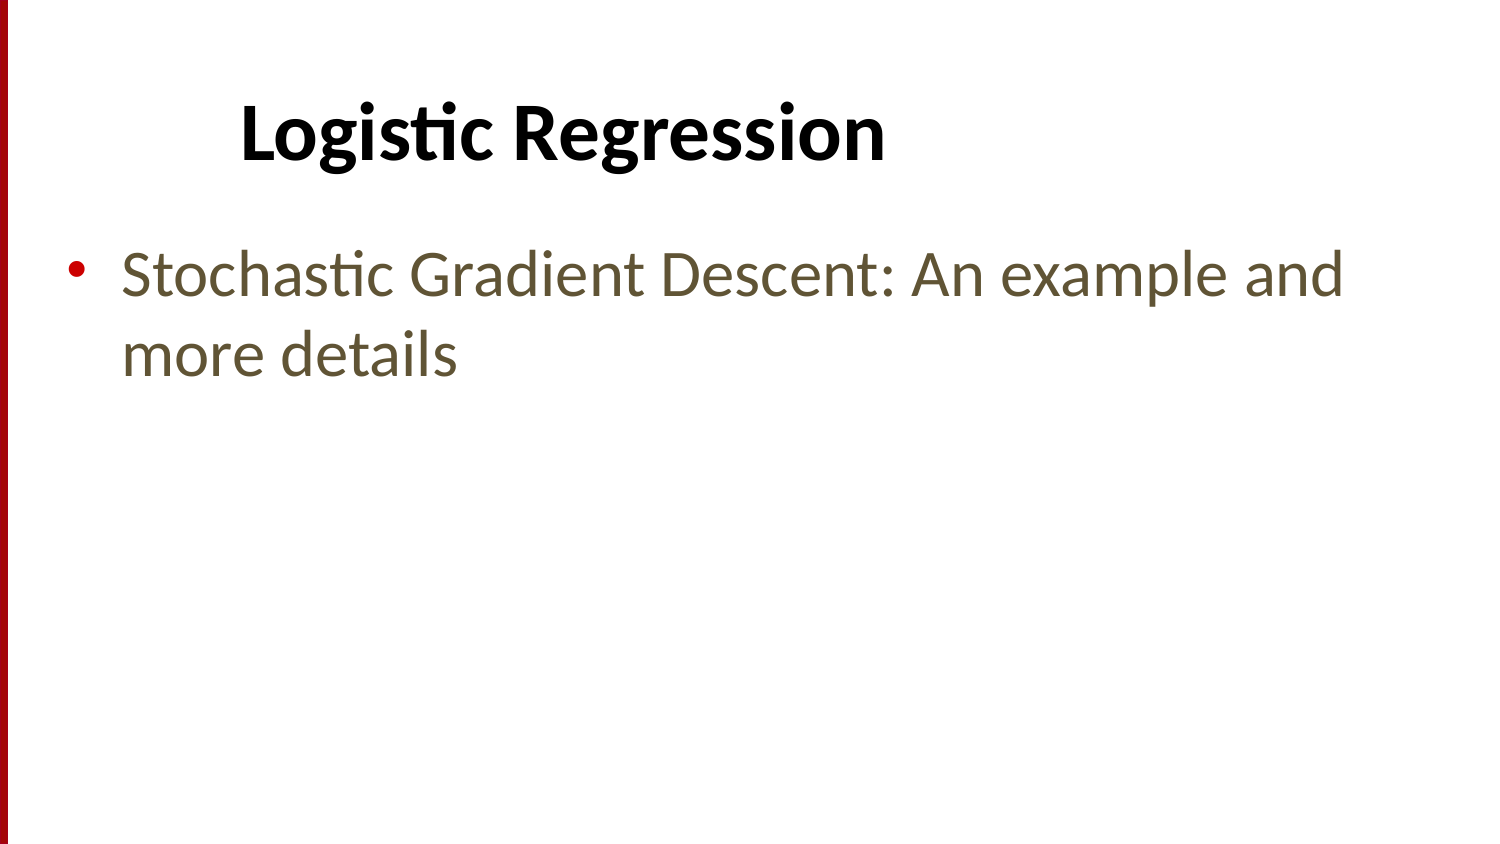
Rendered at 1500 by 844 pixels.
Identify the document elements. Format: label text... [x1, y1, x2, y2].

list Stochastic Gradient Descent: An example and more details [50, 221, 1450, 769]
title Logistic Regression [225, 62, 1450, 185]
